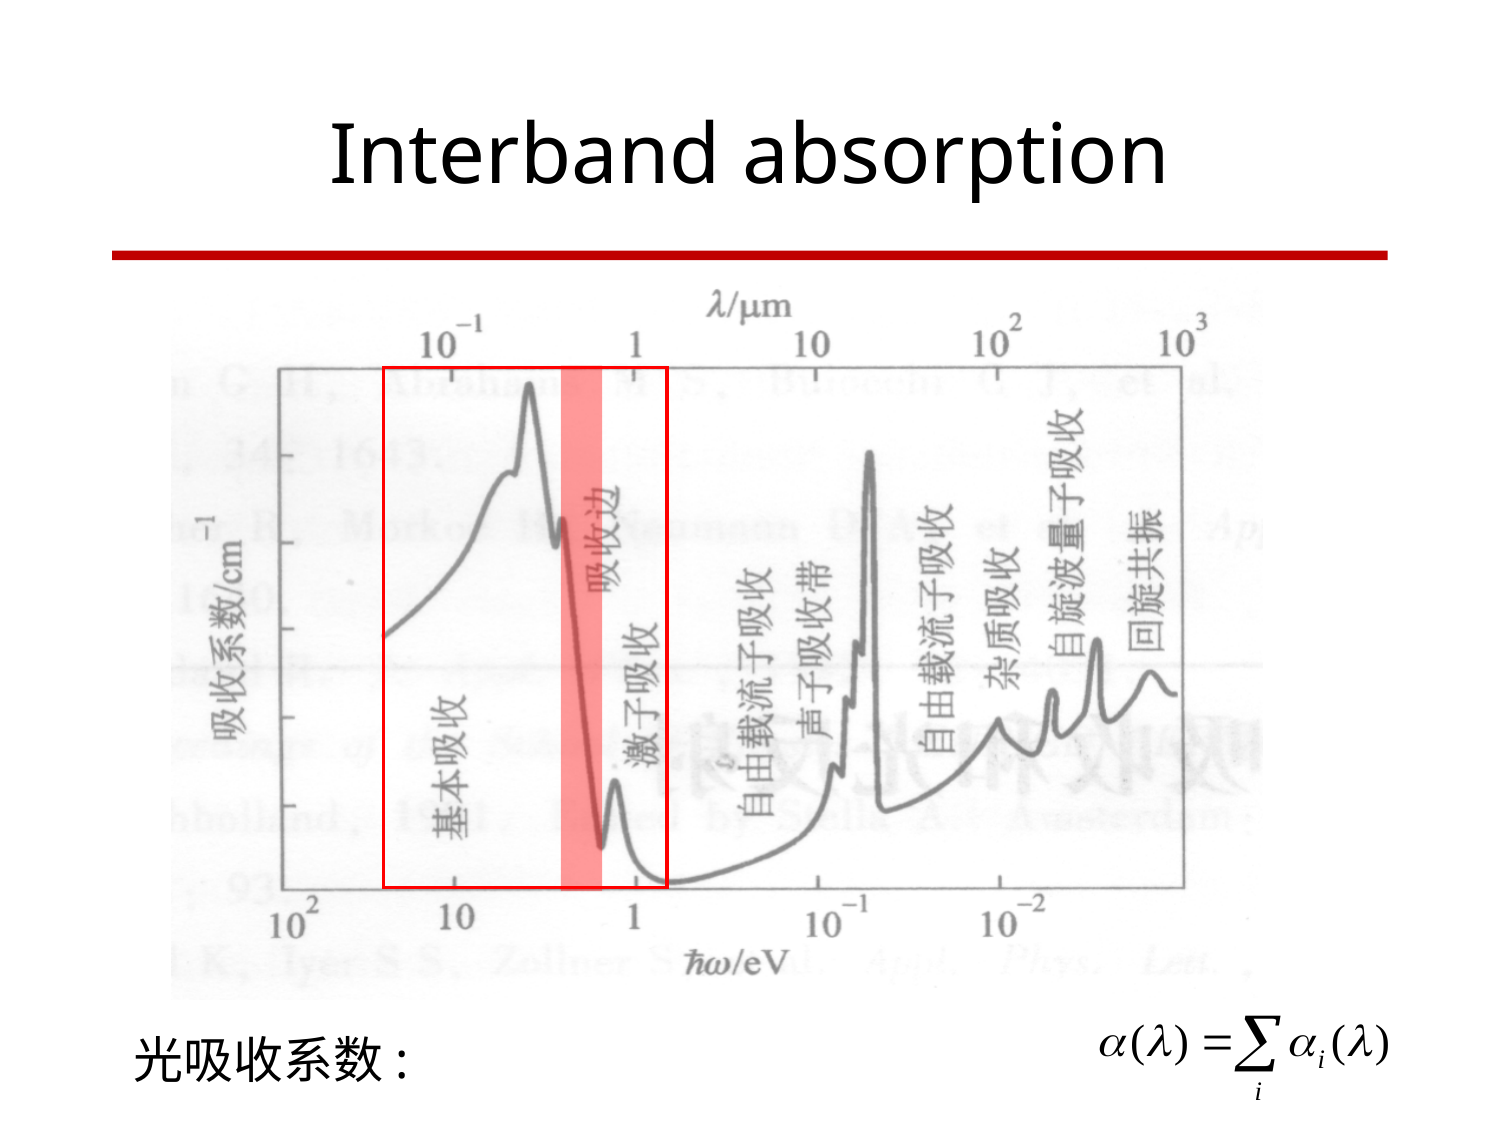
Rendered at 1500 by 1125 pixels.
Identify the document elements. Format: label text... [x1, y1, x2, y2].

picture [170, 266, 1263, 1000]
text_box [123, 1007, 1400, 1110]
title Interband absorption [112, 55, 1388, 244]
